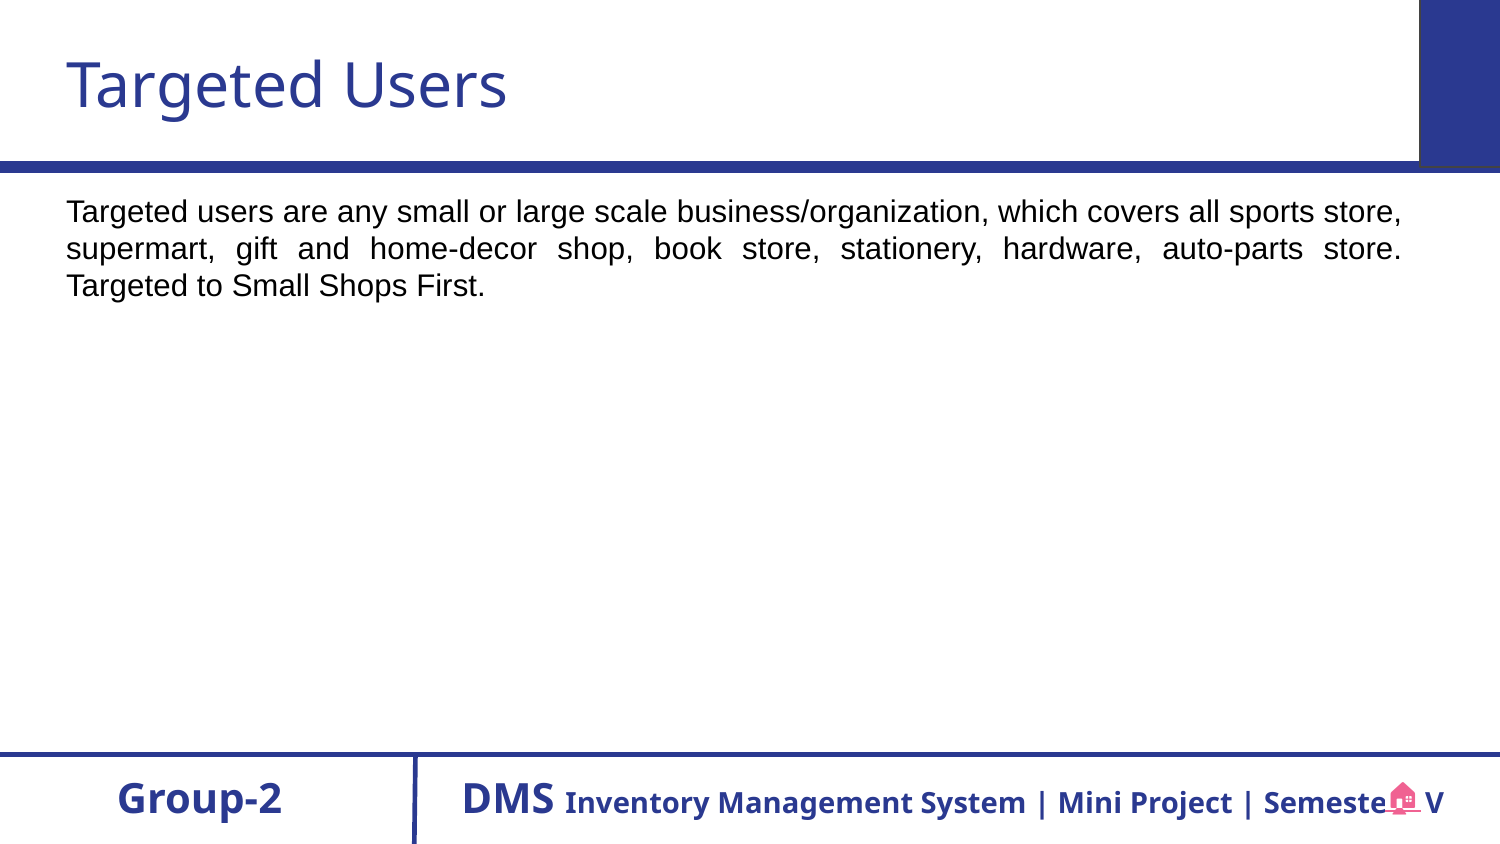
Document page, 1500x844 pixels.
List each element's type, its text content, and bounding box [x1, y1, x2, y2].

text_box [1419, 0, 1500, 166]
text_box Targeted users are any small or large scale business/organization, which covers all sports store, supermart, gift and home-decor shop, book store, stationery, hardware, auto-parts store. Targeted to Small Shops First. [51, 176, 1420, 668]
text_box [0, 754, 1500, 844]
title Targeted Users [51, 29, 1419, 130]
